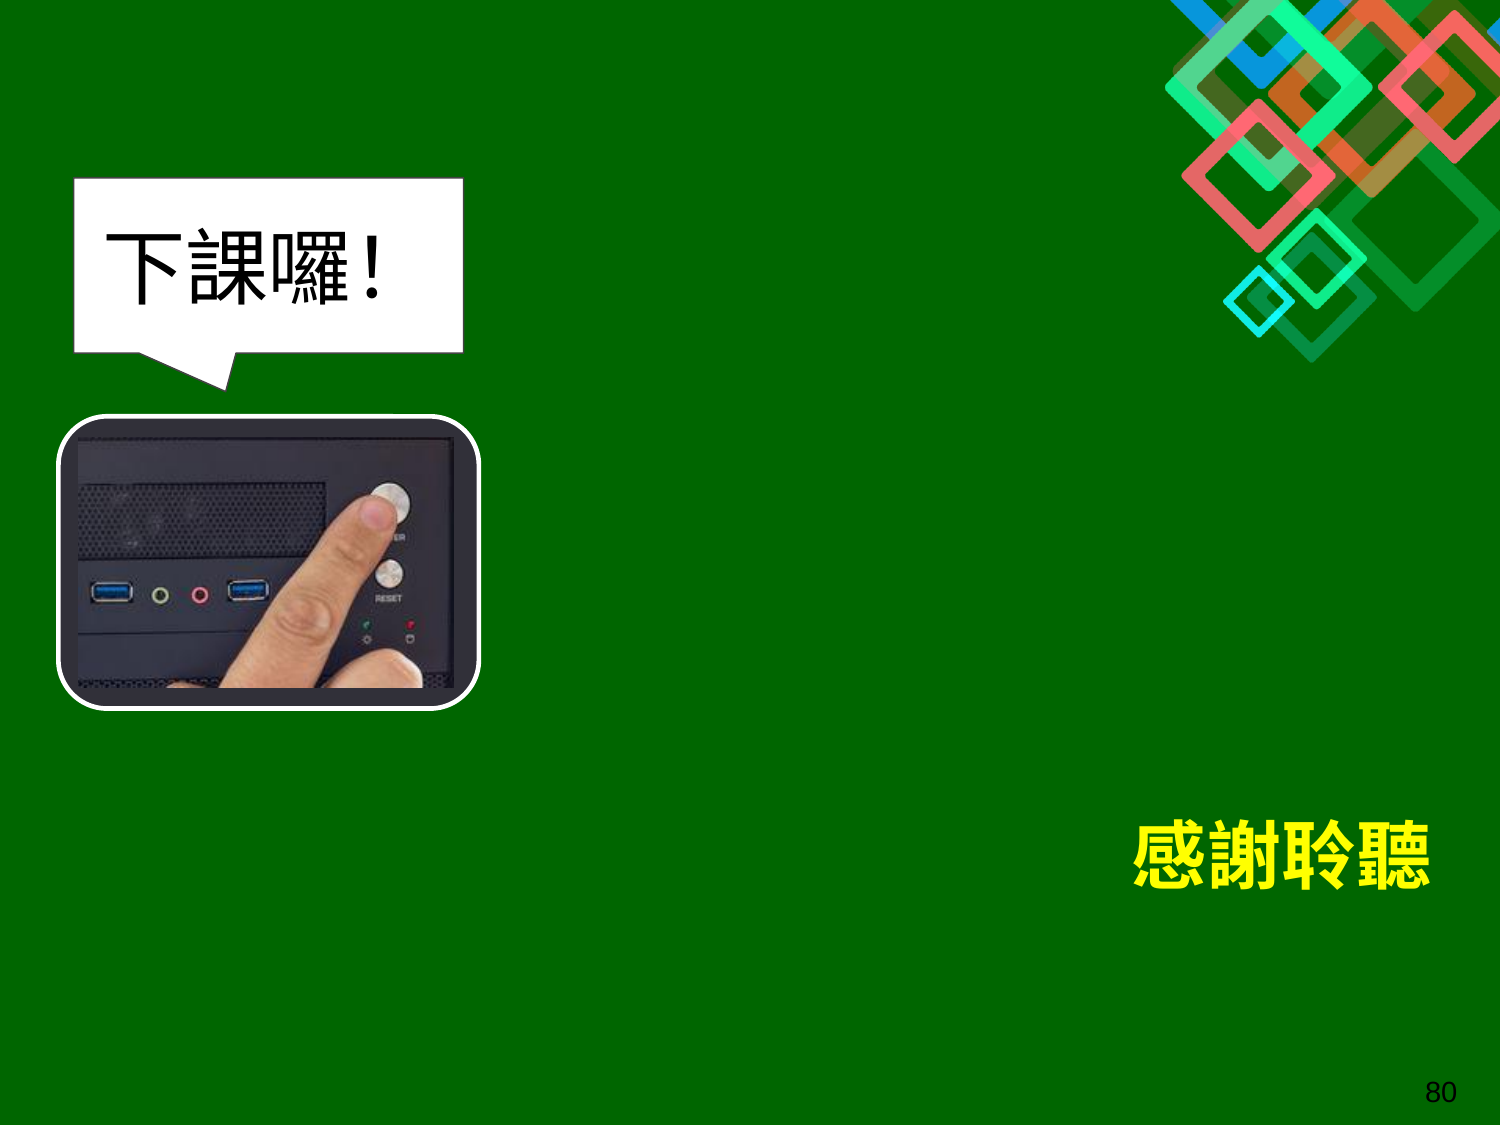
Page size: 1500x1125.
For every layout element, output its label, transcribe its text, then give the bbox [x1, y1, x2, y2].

picture [898, 0, 1500, 602]
slide_number ‹#› [1410, 1056, 1500, 1125]
picture [78, 437, 454, 688]
subtitle 感謝聆聽 [400, 793, 1447, 1048]
